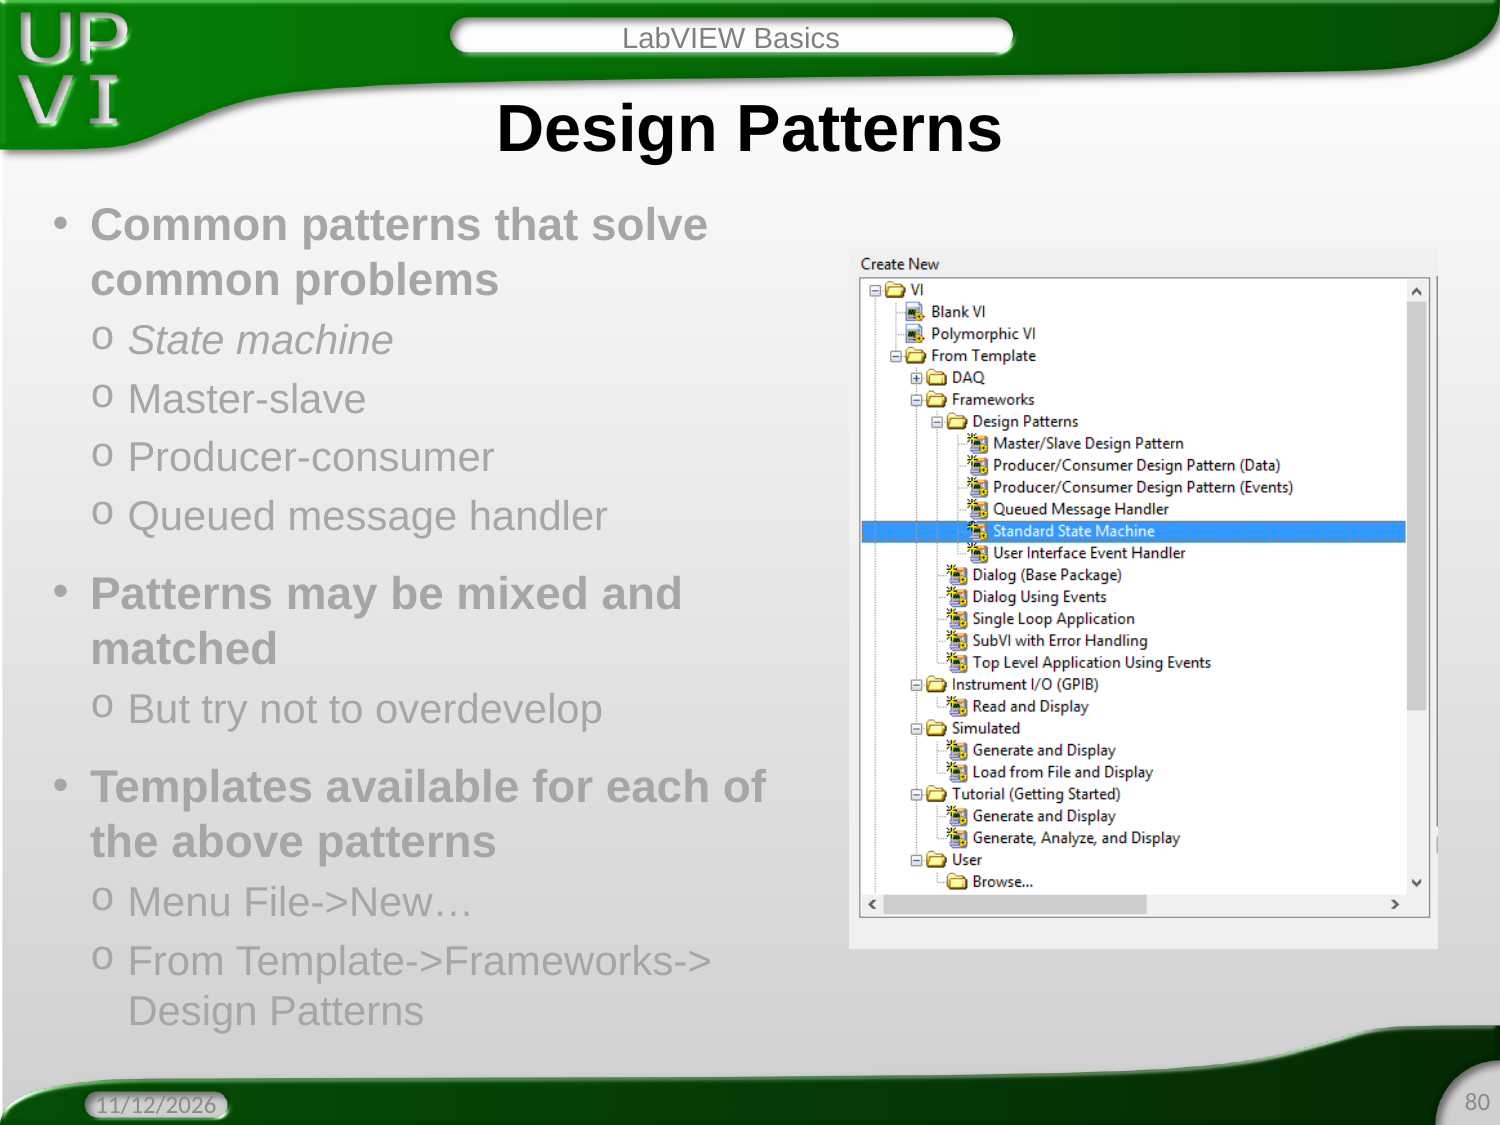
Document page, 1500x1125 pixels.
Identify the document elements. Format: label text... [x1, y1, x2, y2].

list Common patterns that solve common problems State machine Master-slave Producer-consumer Queued message handler Patterns may be mixed and matched But try not to overdevelop Templates available for each of the above patterns Menu File->New… From Template->Frameworks-> Design Patterns [37, 187, 863, 1063]
footer LabVIEW Basics [450, 6, 1013, 67]
title Design Patterns [75, 75, 1425, 175]
slide_number 80 [1155, 1069, 1500, 1125]
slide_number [75, 1073, 238, 1125]
picture [0, 0, 1500, 1125]
